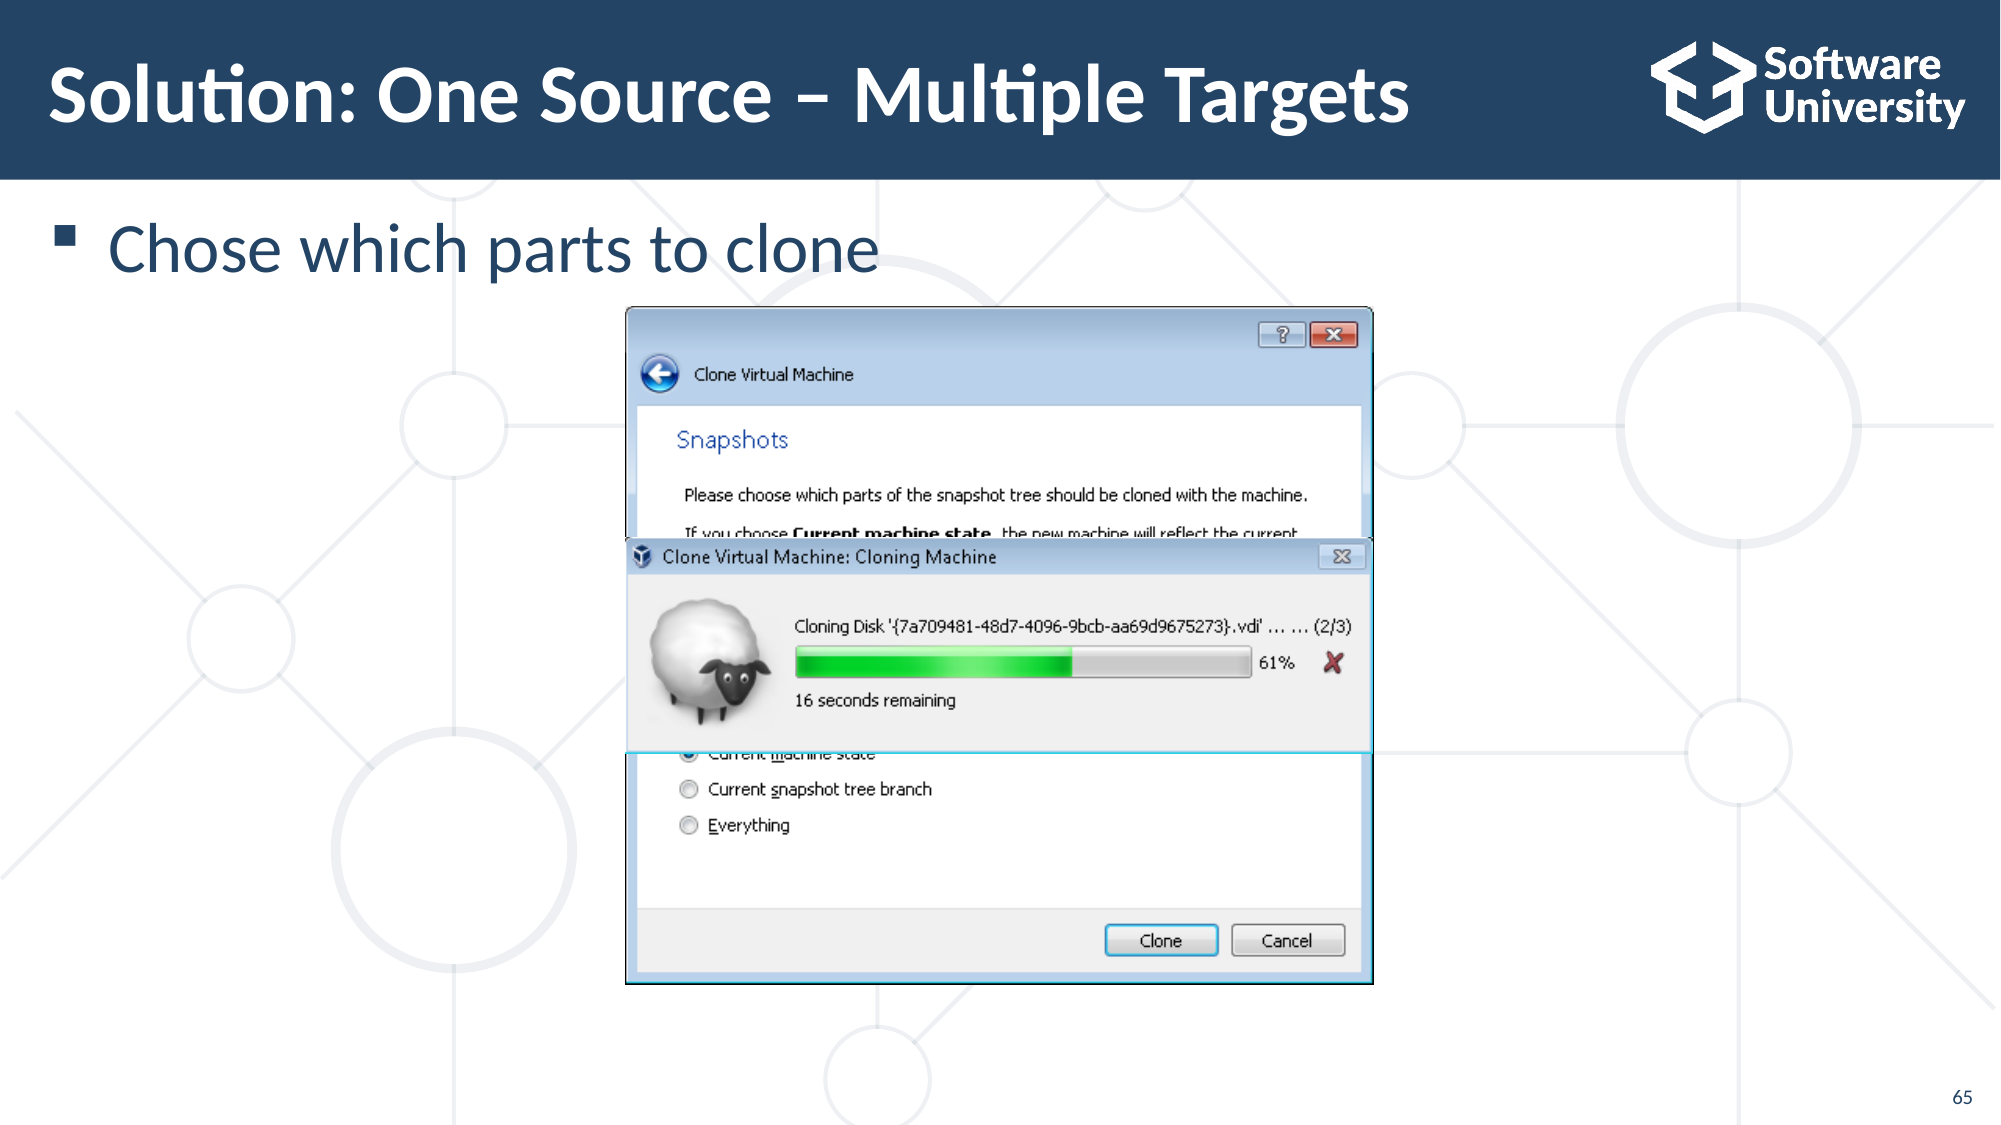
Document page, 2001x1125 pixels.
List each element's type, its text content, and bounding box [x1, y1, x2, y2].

list Chose which parts to clone [31, 196, 1970, 1104]
slide_number 65 [1927, 1067, 1989, 1117]
picture [1651, 41, 1966, 134]
title Solution: One Source – Multiple Targets [31, 16, 1625, 162]
picture [625, 306, 1375, 986]
